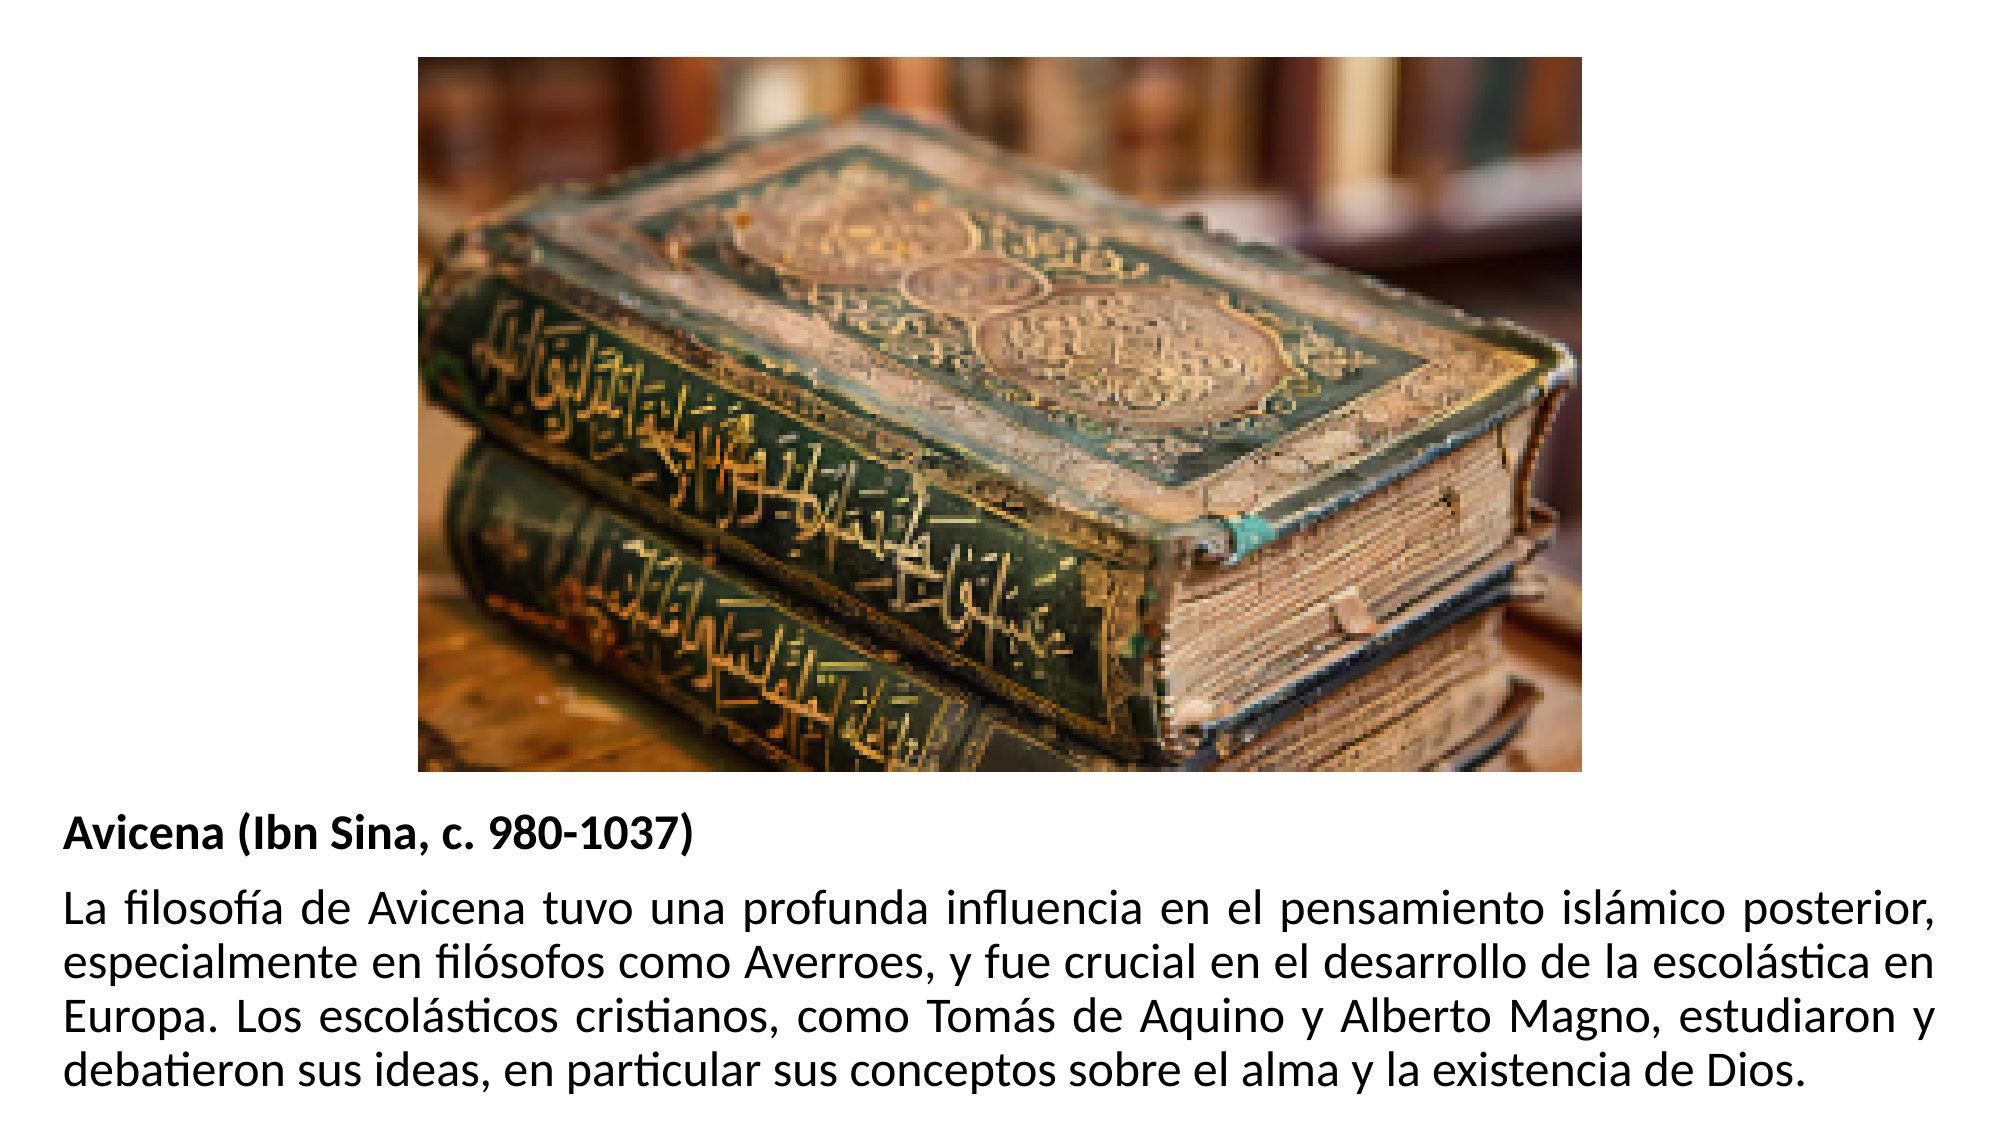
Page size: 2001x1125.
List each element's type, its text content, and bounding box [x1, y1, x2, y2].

subtitle Avicena (Ibn Sina, c. 980-1037) La filosofía de Avicena tuvo una profunda influencia en el pensamiento islámico posterior, especialmente en filósofos como Averroes, y fue crucial en el desarrollo de la escolástica en Europa. Los escolásticos cristianos, como Tomás de Aquino y Alberto Magno, estudiaron y debatieron sus ideas, en particular sus conceptos sobre el alma y la existencia de Dios. [47, 798, 1952, 1125]
picture [418, 57, 1582, 772]
